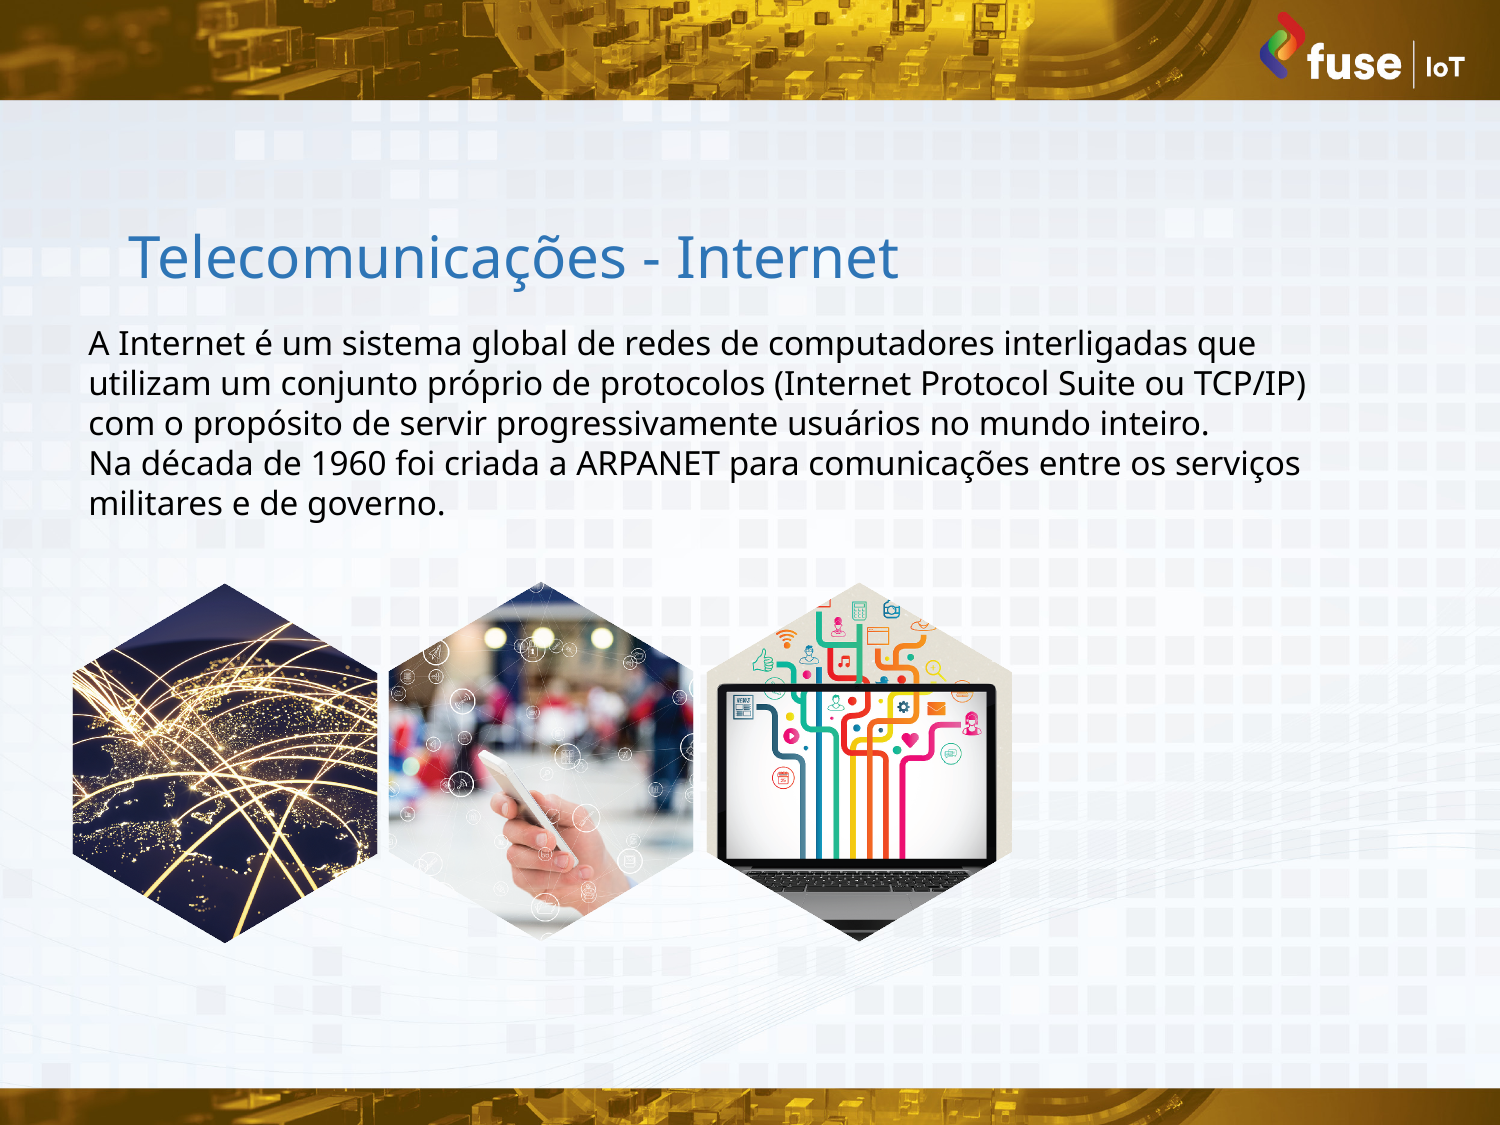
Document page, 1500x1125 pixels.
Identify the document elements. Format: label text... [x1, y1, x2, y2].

picture [0, 0, 1500, 1125]
text_box A Internet é um sistema global de redes de computadores interligadas que utilizam um conjunto próprio de protocolos (Internet Protocol Suite ou TCP/IP) com o propósito de servir progressivamente usuários no mundo inteiro. Na década de 1960 foi criada a ARPANET para comunicações entre os serviços militares e de governo. [73, 314, 1377, 530]
text_box Telecomunicações - Internet [114, 213, 915, 298]
